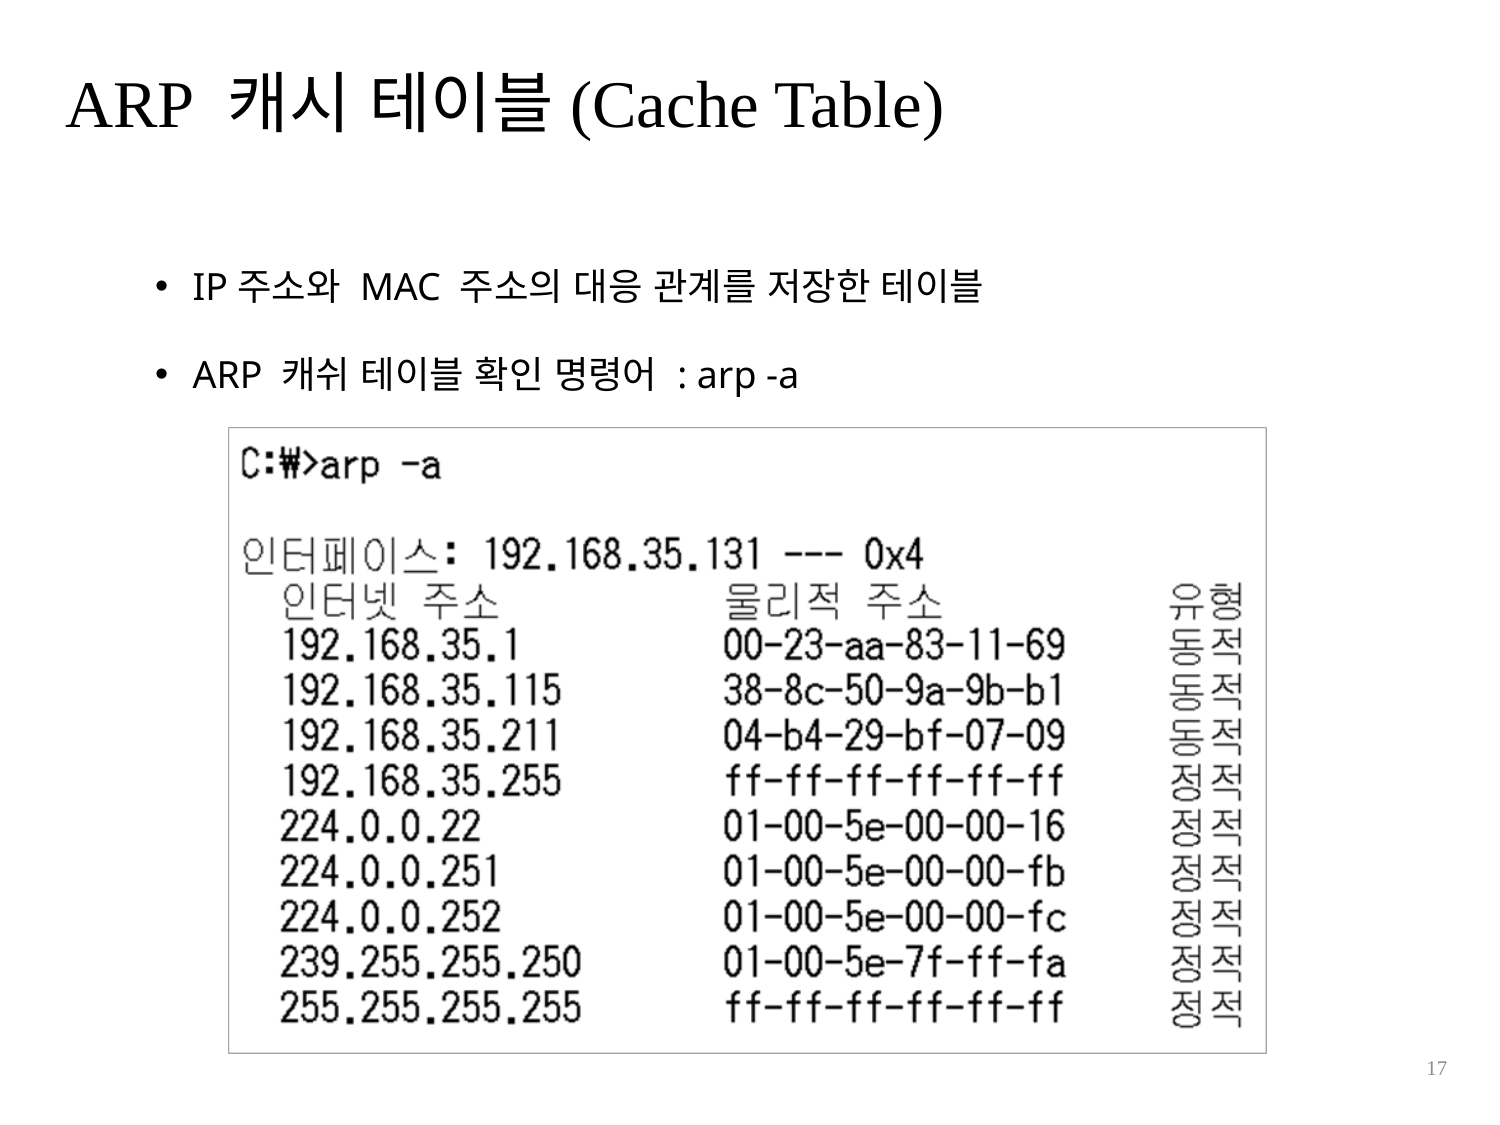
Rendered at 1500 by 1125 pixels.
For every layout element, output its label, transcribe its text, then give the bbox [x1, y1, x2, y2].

picture [228, 427, 1267, 1054]
list IP주소와 MAC 주소의 대응 관계를 저장한 테이블 ARP 캐쉬 테이블 확인 명령어 : arp -a [140, 232, 1500, 471]
title ARP 캐시 테이블(Cache Table) [0, 90, 1241, 202]
slide_number 17 [1124, 1037, 1463, 1097]
